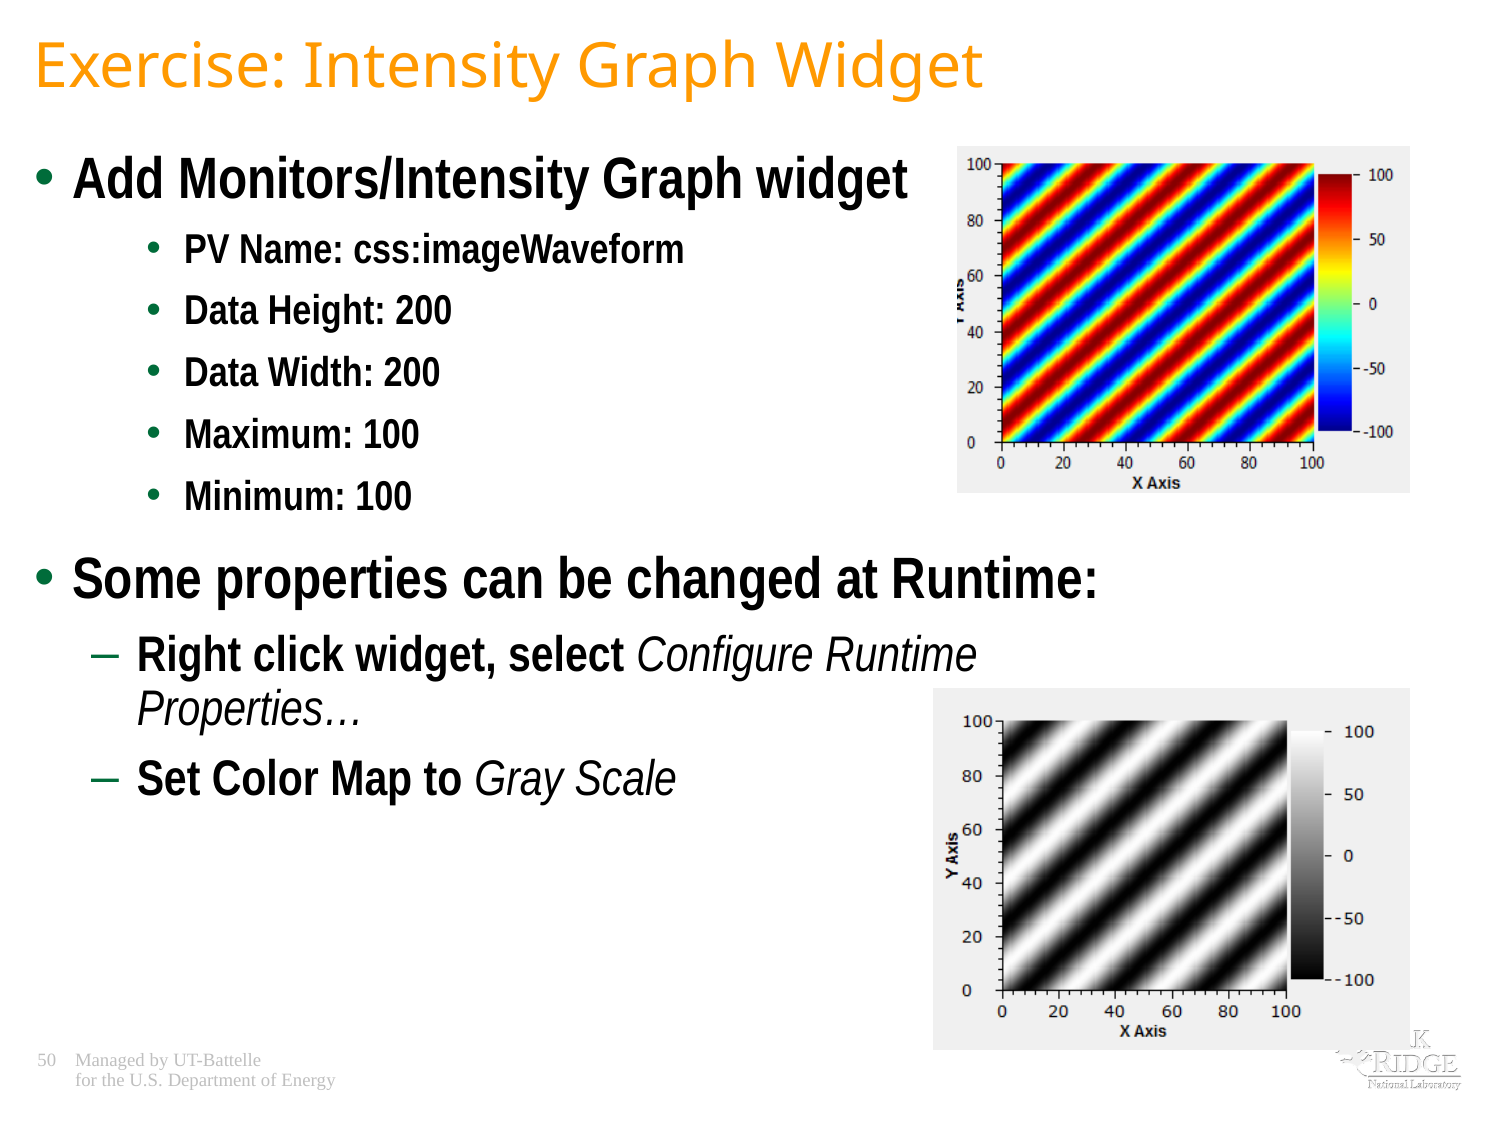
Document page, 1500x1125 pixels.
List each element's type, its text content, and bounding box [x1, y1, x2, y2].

picture [932, 688, 1472, 1095]
list Add Monitors/Intensity Graph widget PV Name: css:imageWaveform Data Height: 200 Data Width: 200 Maximum: 100 Minimum: 100 Some properties can be changed at Runtime: Right click widget, select Configure Runtime Properties… Set Color Map to Gray Scale [19, 140, 1229, 914]
picture [957, 146, 1410, 494]
title Exercise: Intensity Graph Widget [18, 29, 1369, 109]
